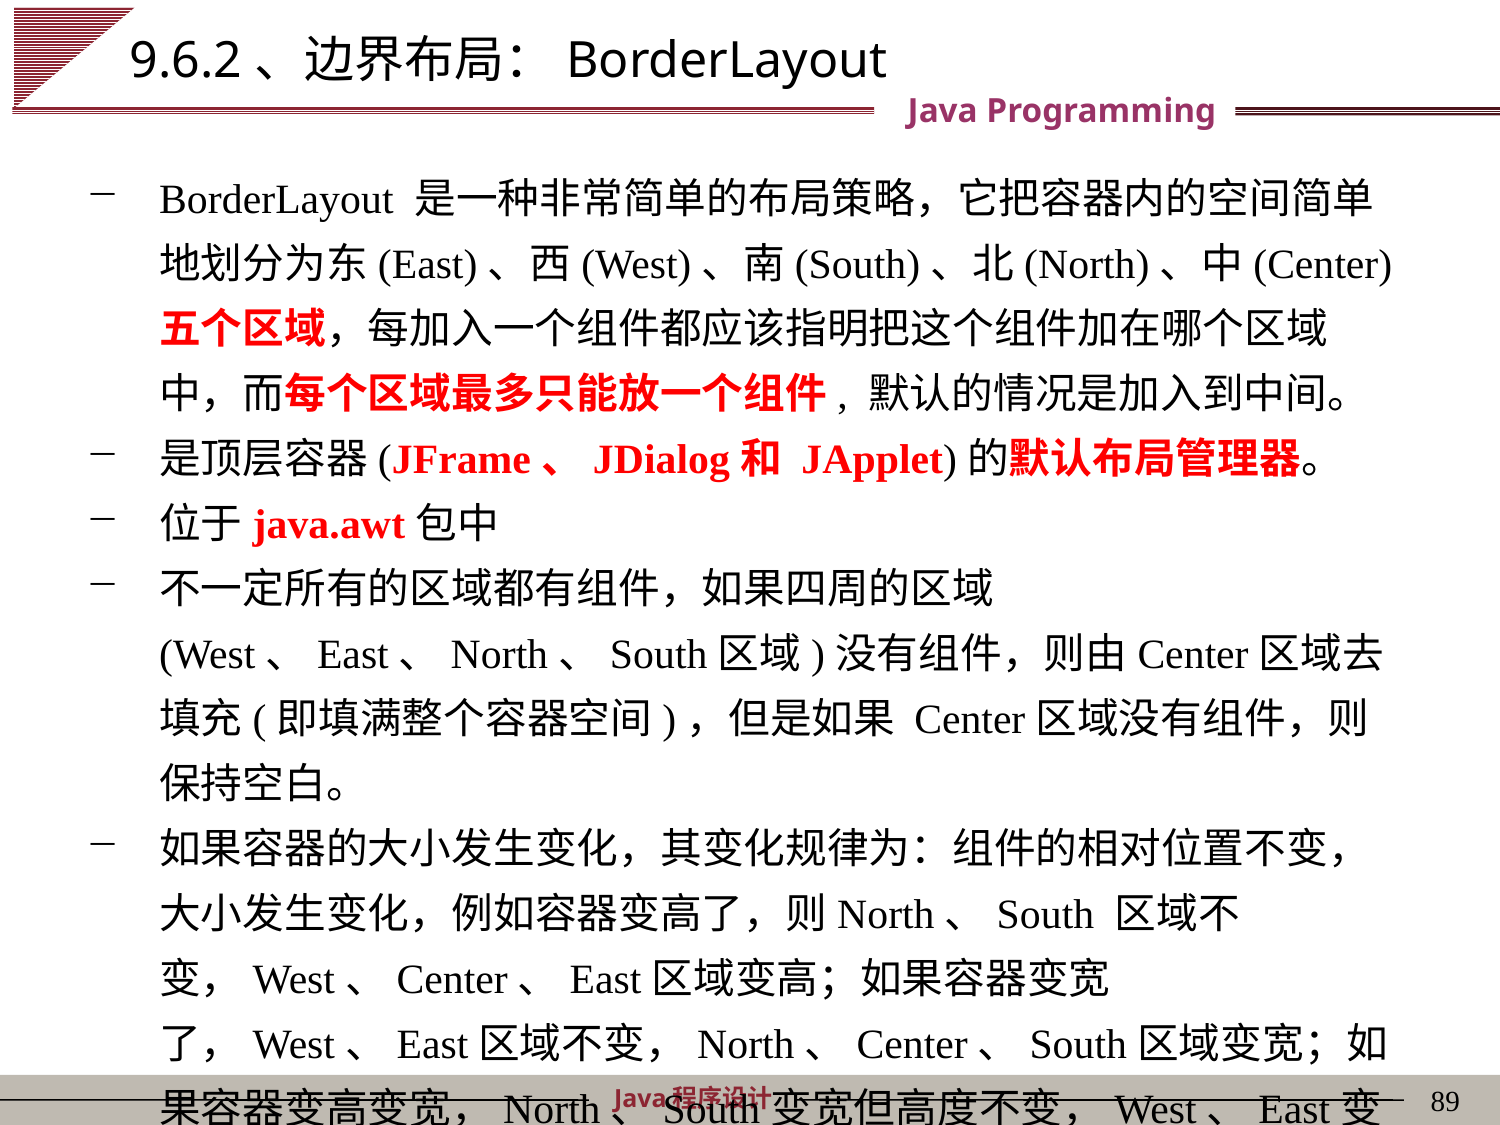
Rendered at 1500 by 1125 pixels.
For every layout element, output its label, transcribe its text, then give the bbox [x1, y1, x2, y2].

text_box BorderLayout 是一种非常简单的布局策略，它把容器内的空间简单地划分为东(East)、西(West)、南(South)、北(North)、中(Center)五个区域，每加入一个组件都应该指明把这个组件加在哪个区域中，而每个区域最多只能放一个组件, 默认的情况是加入到中间。 是顶层容器(JFrame、JDialog和 JApplet)的默认布局管理器。 位于java.awt包中 不一定所有的区域都有组件，如果四周的区域(West、East、North、South区域)没有组件，则由Center区域去填充(即填满整个容器空间)，但是如果 Center区域没有组件，则保持空白。 如果容器的大小发生变化，其变化规律为：组件的相对位置不变，大小发生变化，例如容器变高了，则North、South 区域不变，West、Center、East区域变高；如果容器变宽了，West、East区域不变，North、Center、South区域变宽；如果容器变高变宽，North、South变宽但高度不变，West、East变高但宽度不变，Center则变高变宽。 [71, 149, 1418, 1125]
title 9.6.2、边界布局：BorderLayout [114, 20, 1390, 96]
